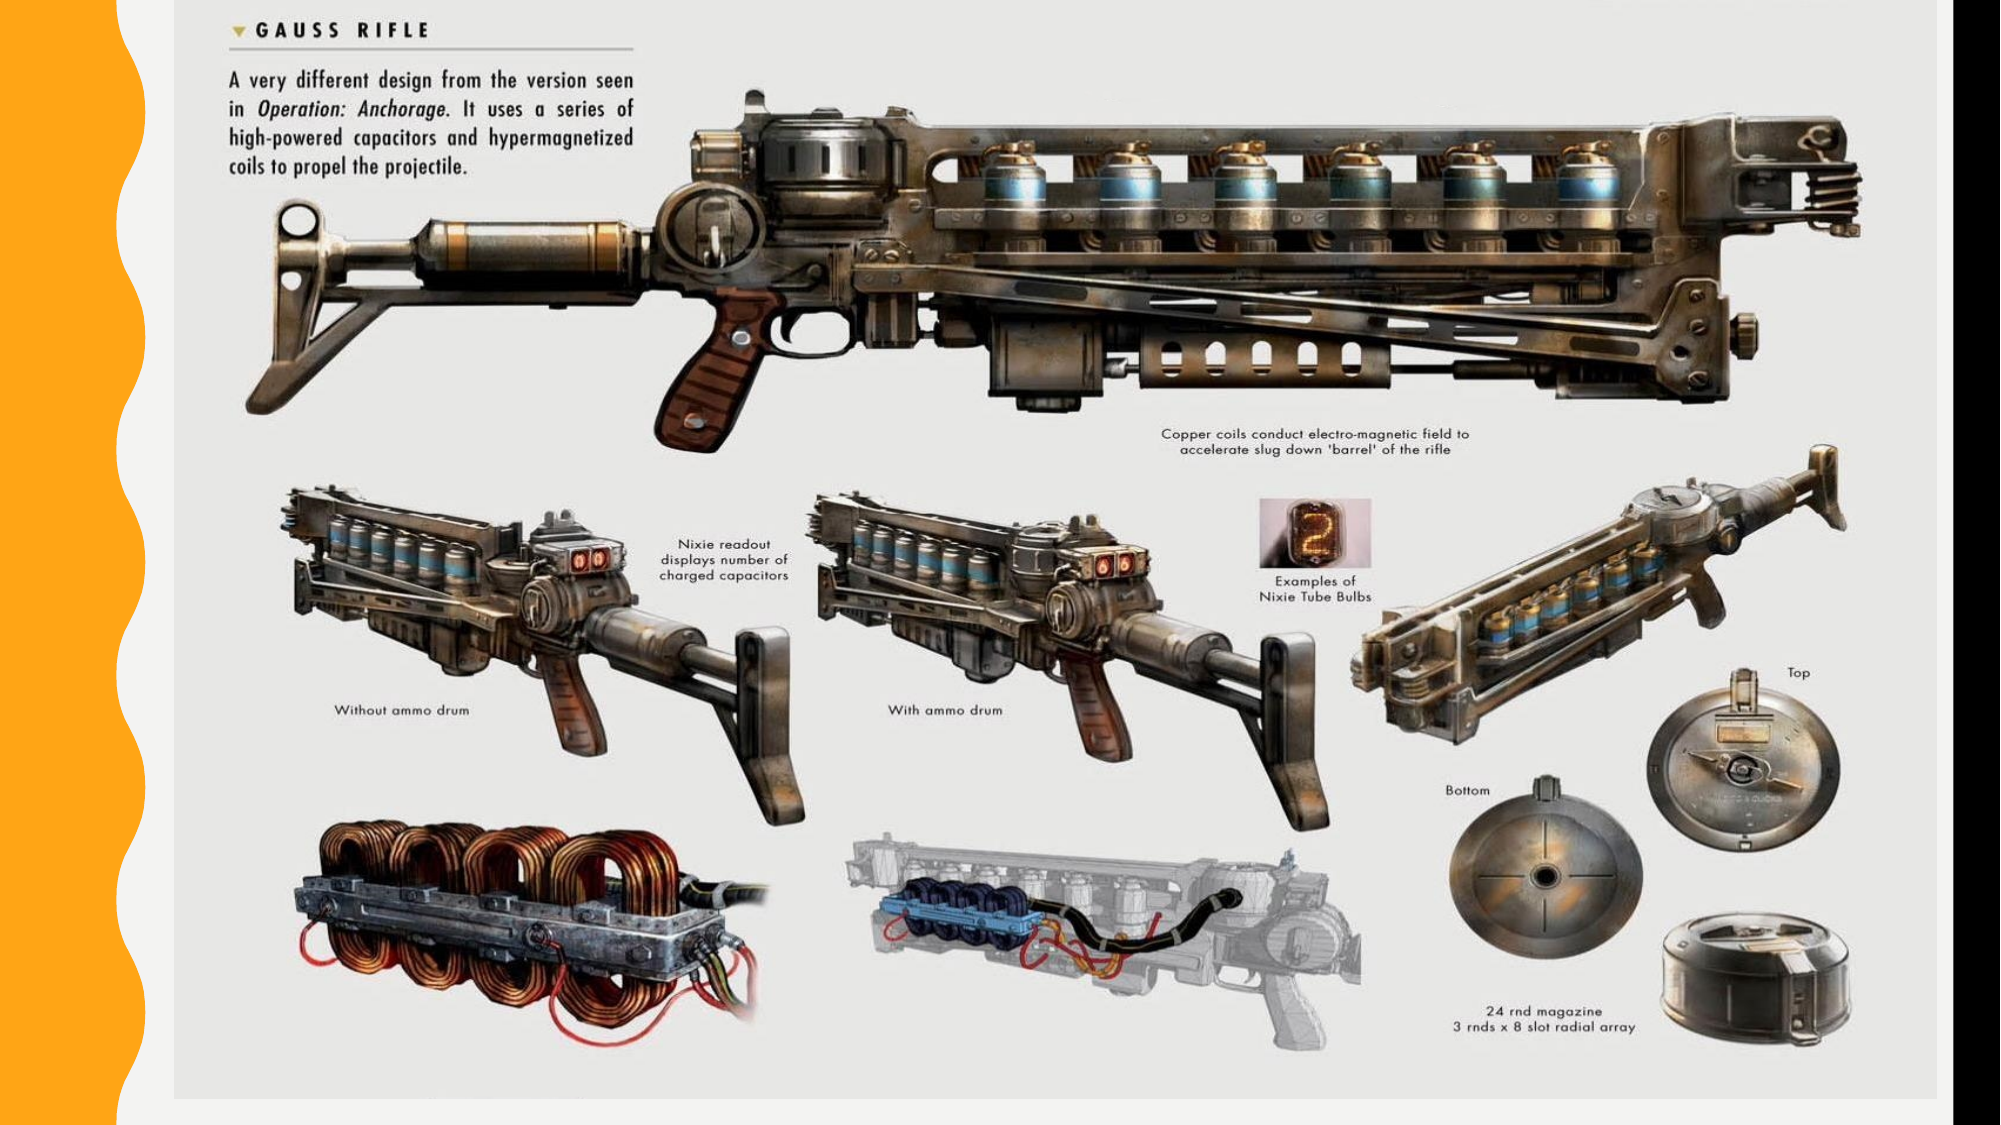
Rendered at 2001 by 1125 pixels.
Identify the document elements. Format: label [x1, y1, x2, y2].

picture [174, 0, 1937, 1099]
